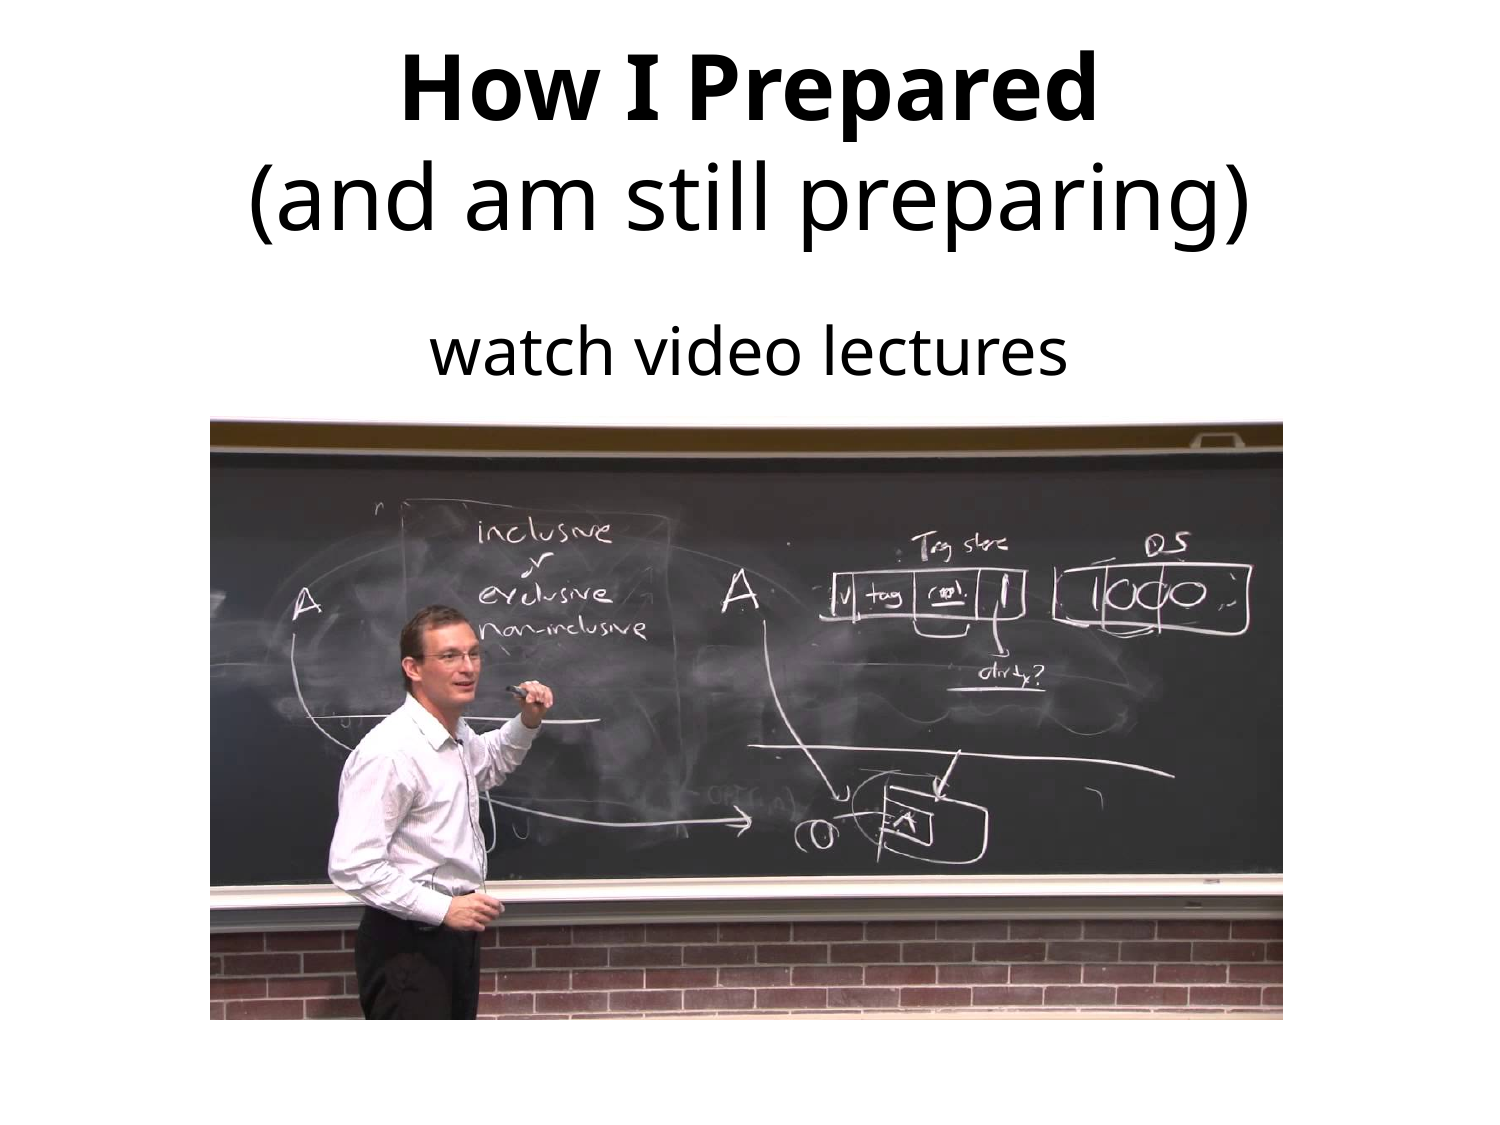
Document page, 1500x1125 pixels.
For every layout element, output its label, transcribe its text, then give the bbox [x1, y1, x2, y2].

picture [210, 416, 1283, 1020]
title How I Prepared (and am still preparing) [75, 45, 1425, 233]
list watch video lectures [75, 262, 1425, 1005]
